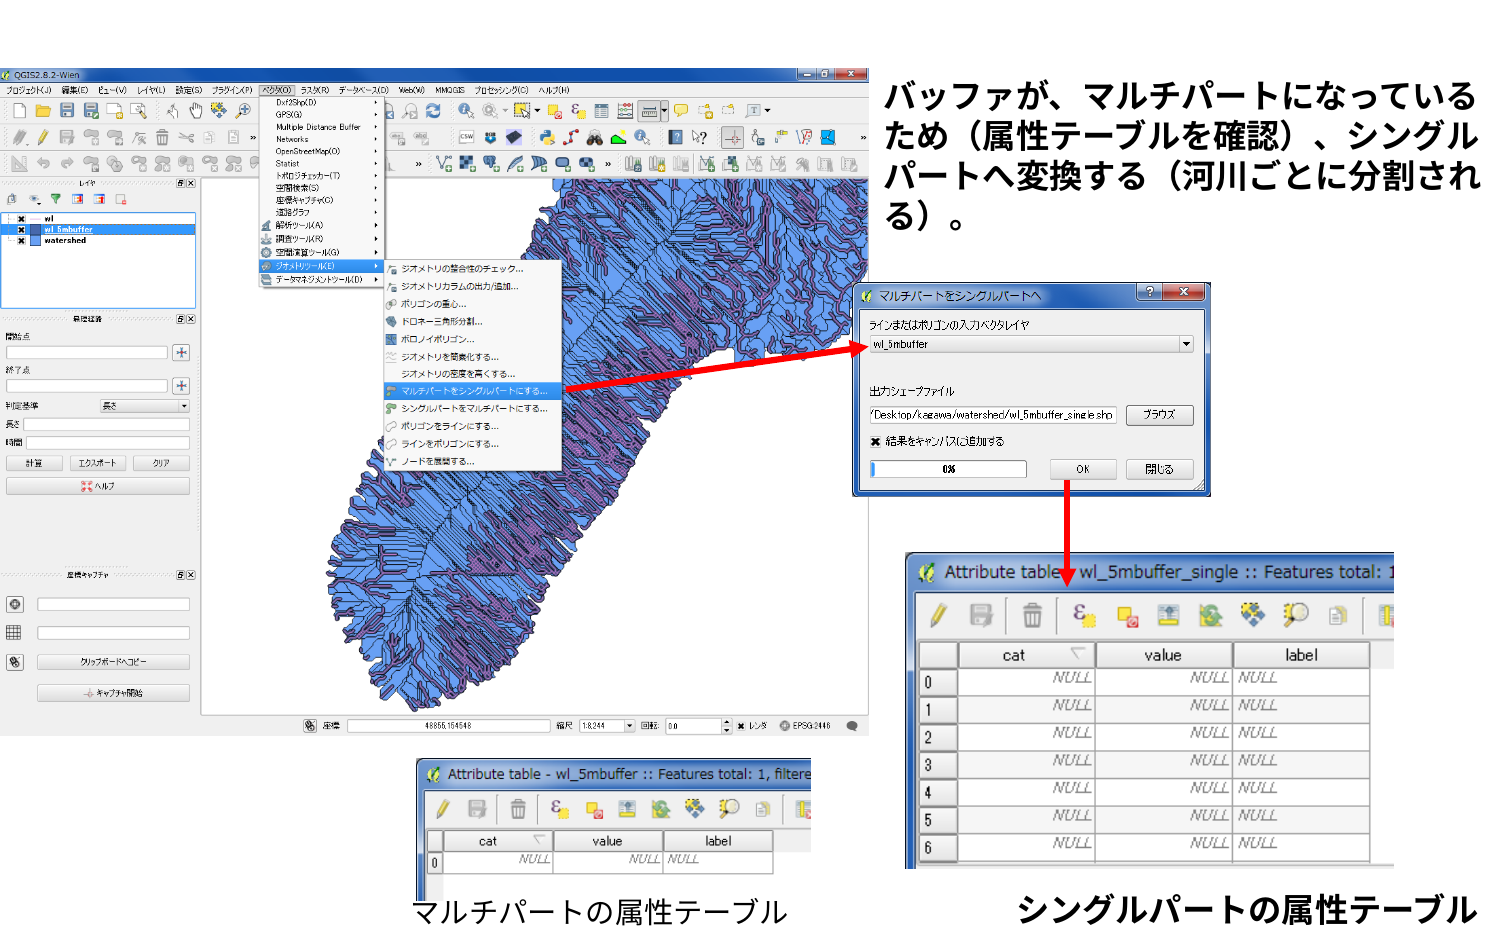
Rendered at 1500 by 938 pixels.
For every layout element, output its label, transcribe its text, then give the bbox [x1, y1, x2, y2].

text_box シングルパートの属性テーブル [1001, 881, 1495, 937]
picture [0, 68, 1211, 736]
picture [416, 758, 811, 901]
picture [905, 552, 1394, 869]
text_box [565, 346, 869, 390]
text_box バッファが、マルチパートになっているため（属性テーブルを確認）、シングルパートへ変換する（河川ごとに分割される）。 [869, 68, 1500, 243]
text_box マルチパートの属性テーブル [395, 886, 804, 937]
